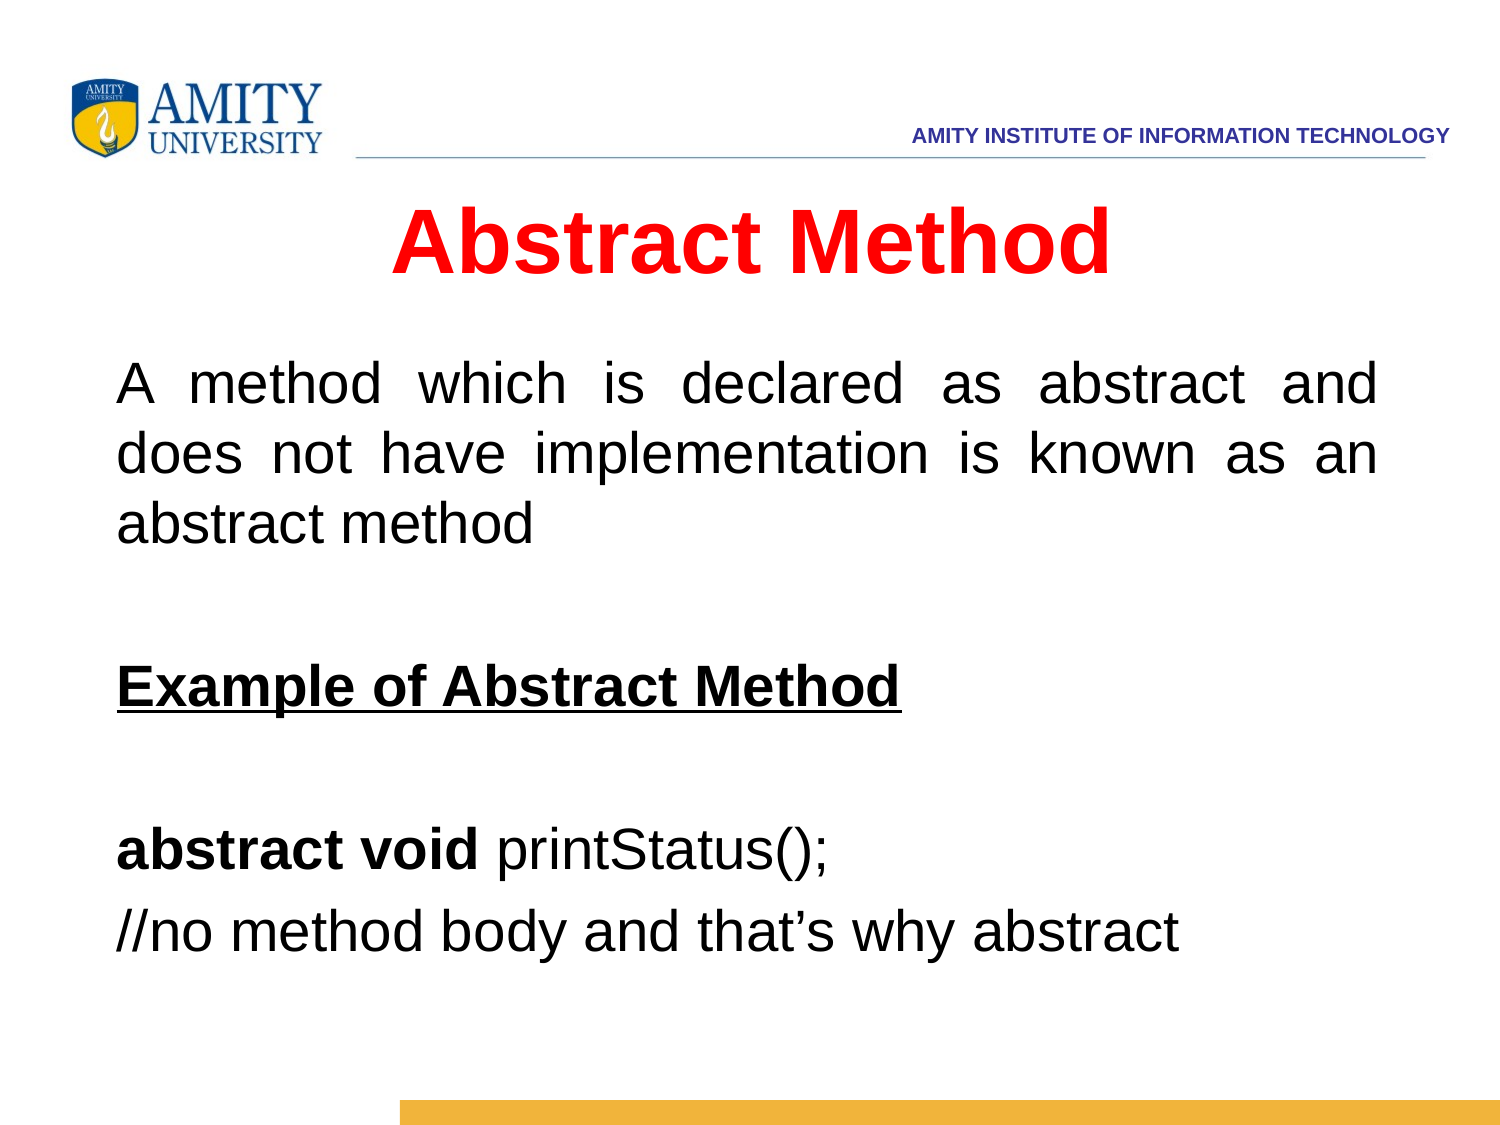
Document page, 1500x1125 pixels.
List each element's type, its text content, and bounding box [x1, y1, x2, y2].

list A method which is declared as abstract and does not have implementation is known as an abstract method Example of Abstract Method abstract void printStatus(); //no method body and that’s why abstract [101, 337, 1396, 1052]
picture [0, 0, 1500, 188]
title Abstract Method [105, 174, 1400, 393]
